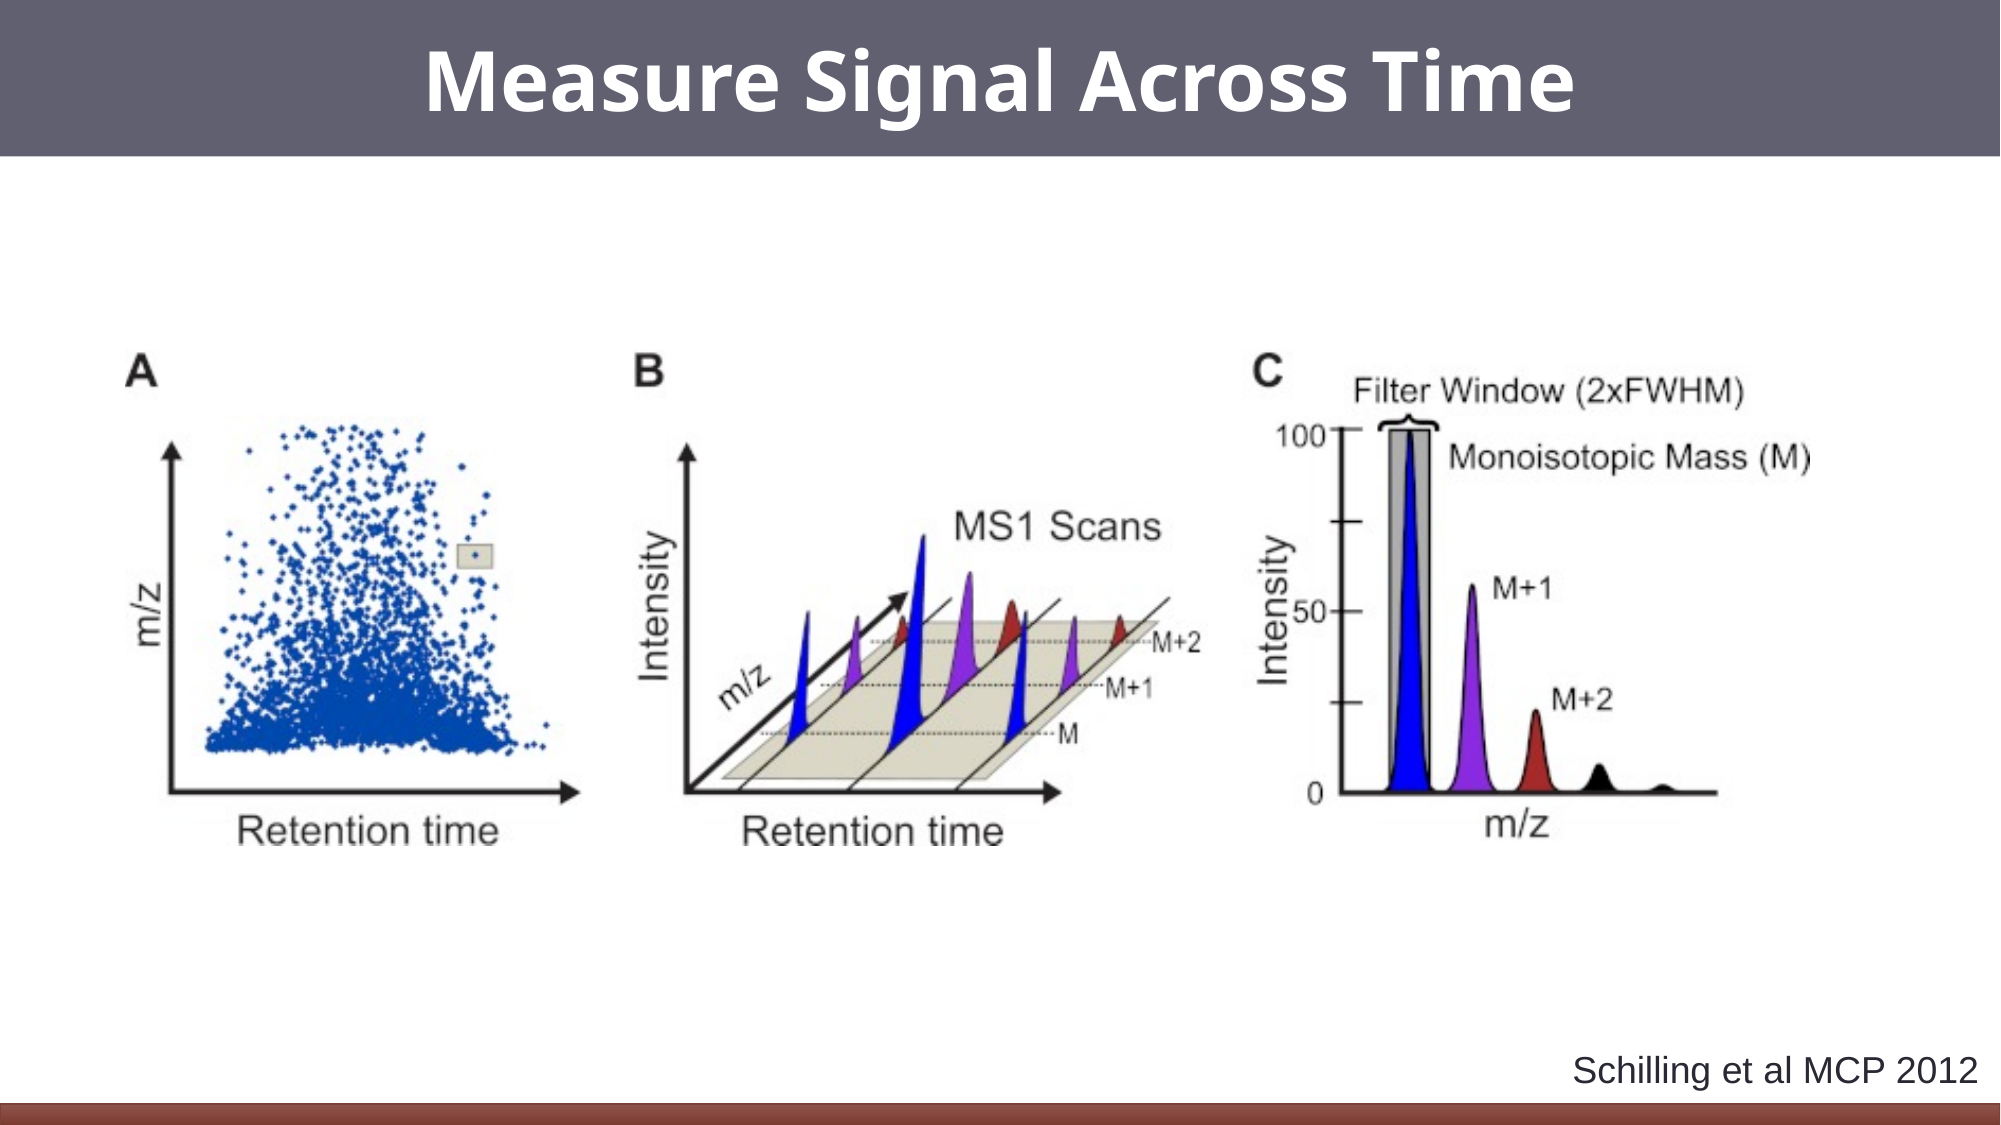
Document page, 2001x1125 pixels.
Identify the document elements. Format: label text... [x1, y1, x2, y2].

text_box Schilling et al MCP 2012 [1557, 1038, 1995, 1099]
title Measure Signal Across Time [0, 0, 2000, 157]
picture [124, 349, 1811, 846]
